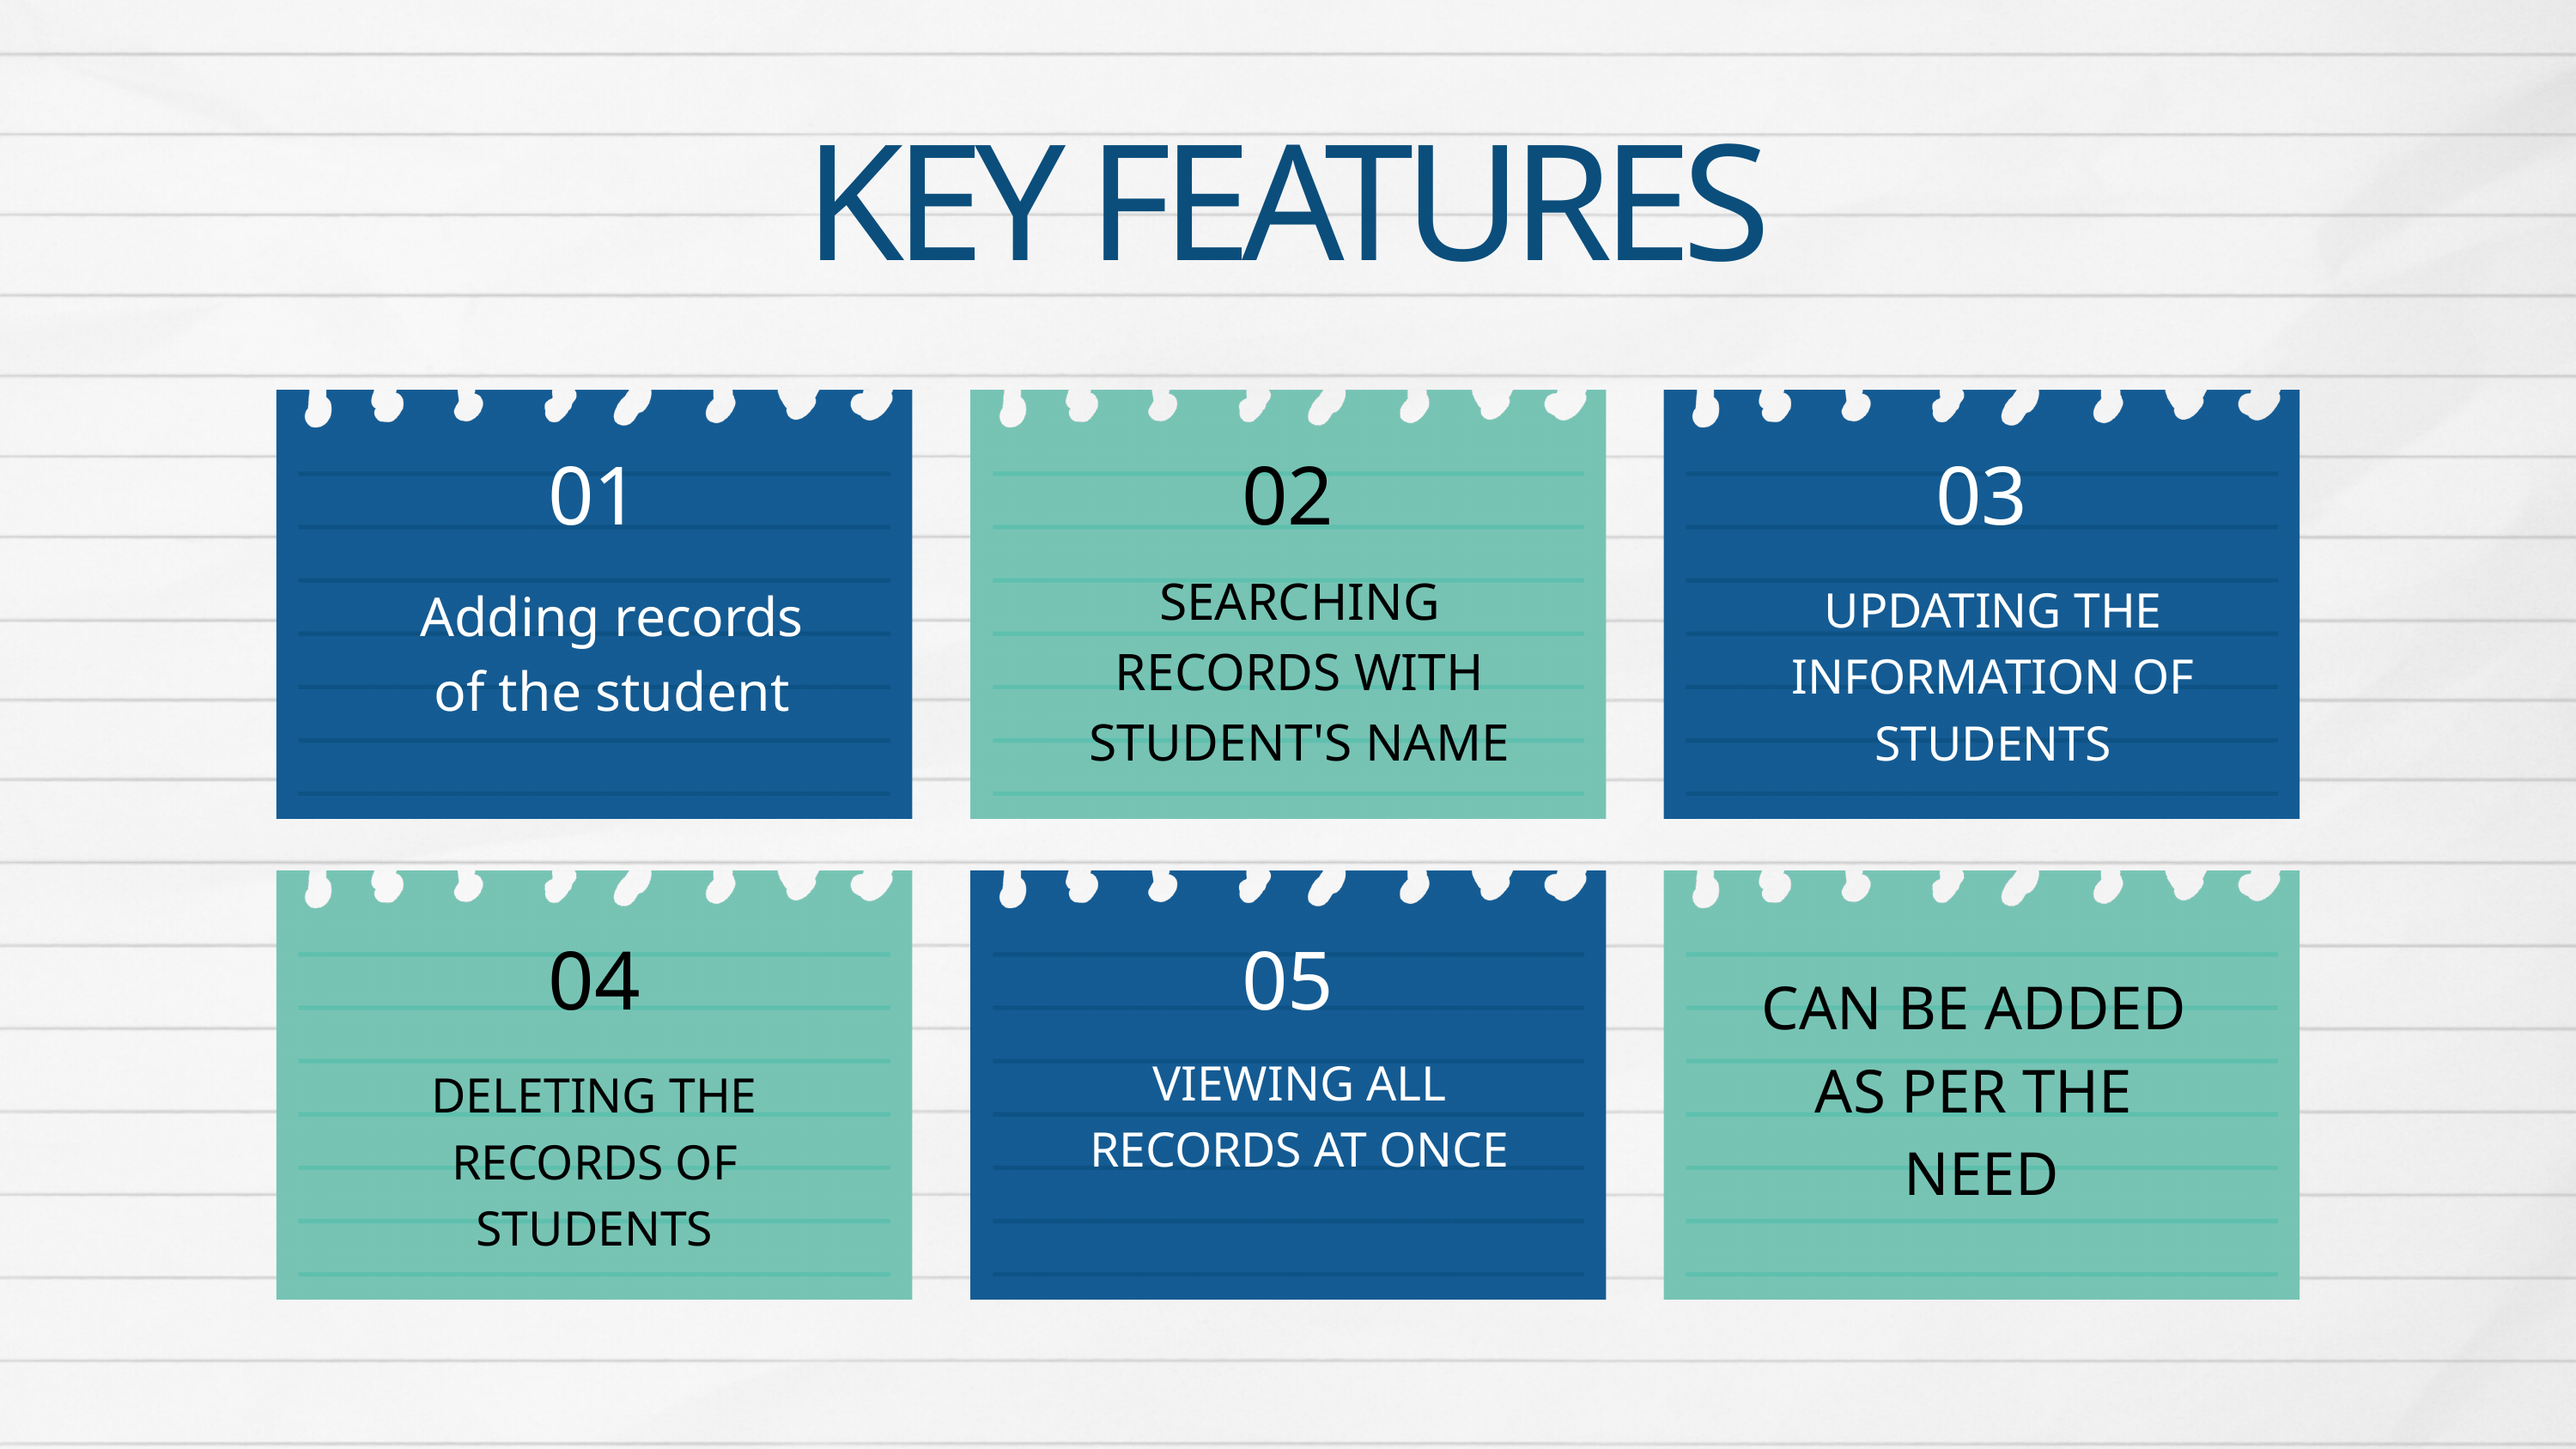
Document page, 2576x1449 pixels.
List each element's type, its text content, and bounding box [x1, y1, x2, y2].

text_box [1663, 870, 2300, 1300]
text_box 02 [1151, 453, 1425, 542]
text_box 05 [1151, 939, 1425, 1027]
text_box 03 [1844, 453, 2119, 542]
text_box UPDATING THE INFORMATION OF STUDENTS [1769, 571, 2217, 771]
text_box SEARCHING RECORDS WITH STUDENT'S NAME [1061, 559, 1538, 772]
text_box [970, 390, 1607, 819]
text_box [1663, 390, 2300, 819]
text_box CAN BE ADDED AS PER THE NEED [1702, 958, 2262, 1208]
text_box [276, 870, 913, 1300]
text_box VIEWING ALL RECORDS AT ONCE [1076, 1044, 1523, 1178]
text_box [0, 0, 2576, 1449]
text_box KEY FEATURES [211, 137, 2365, 293]
text_box Adding records of the student [406, 572, 817, 723]
text_box 01 [457, 453, 732, 542]
text_box DELETING THE RECORDS OF STUDENTS [371, 1056, 818, 1256]
text_box [970, 870, 1607, 1300]
text_box [276, 390, 913, 819]
text_box 04 [458, 939, 732, 1027]
